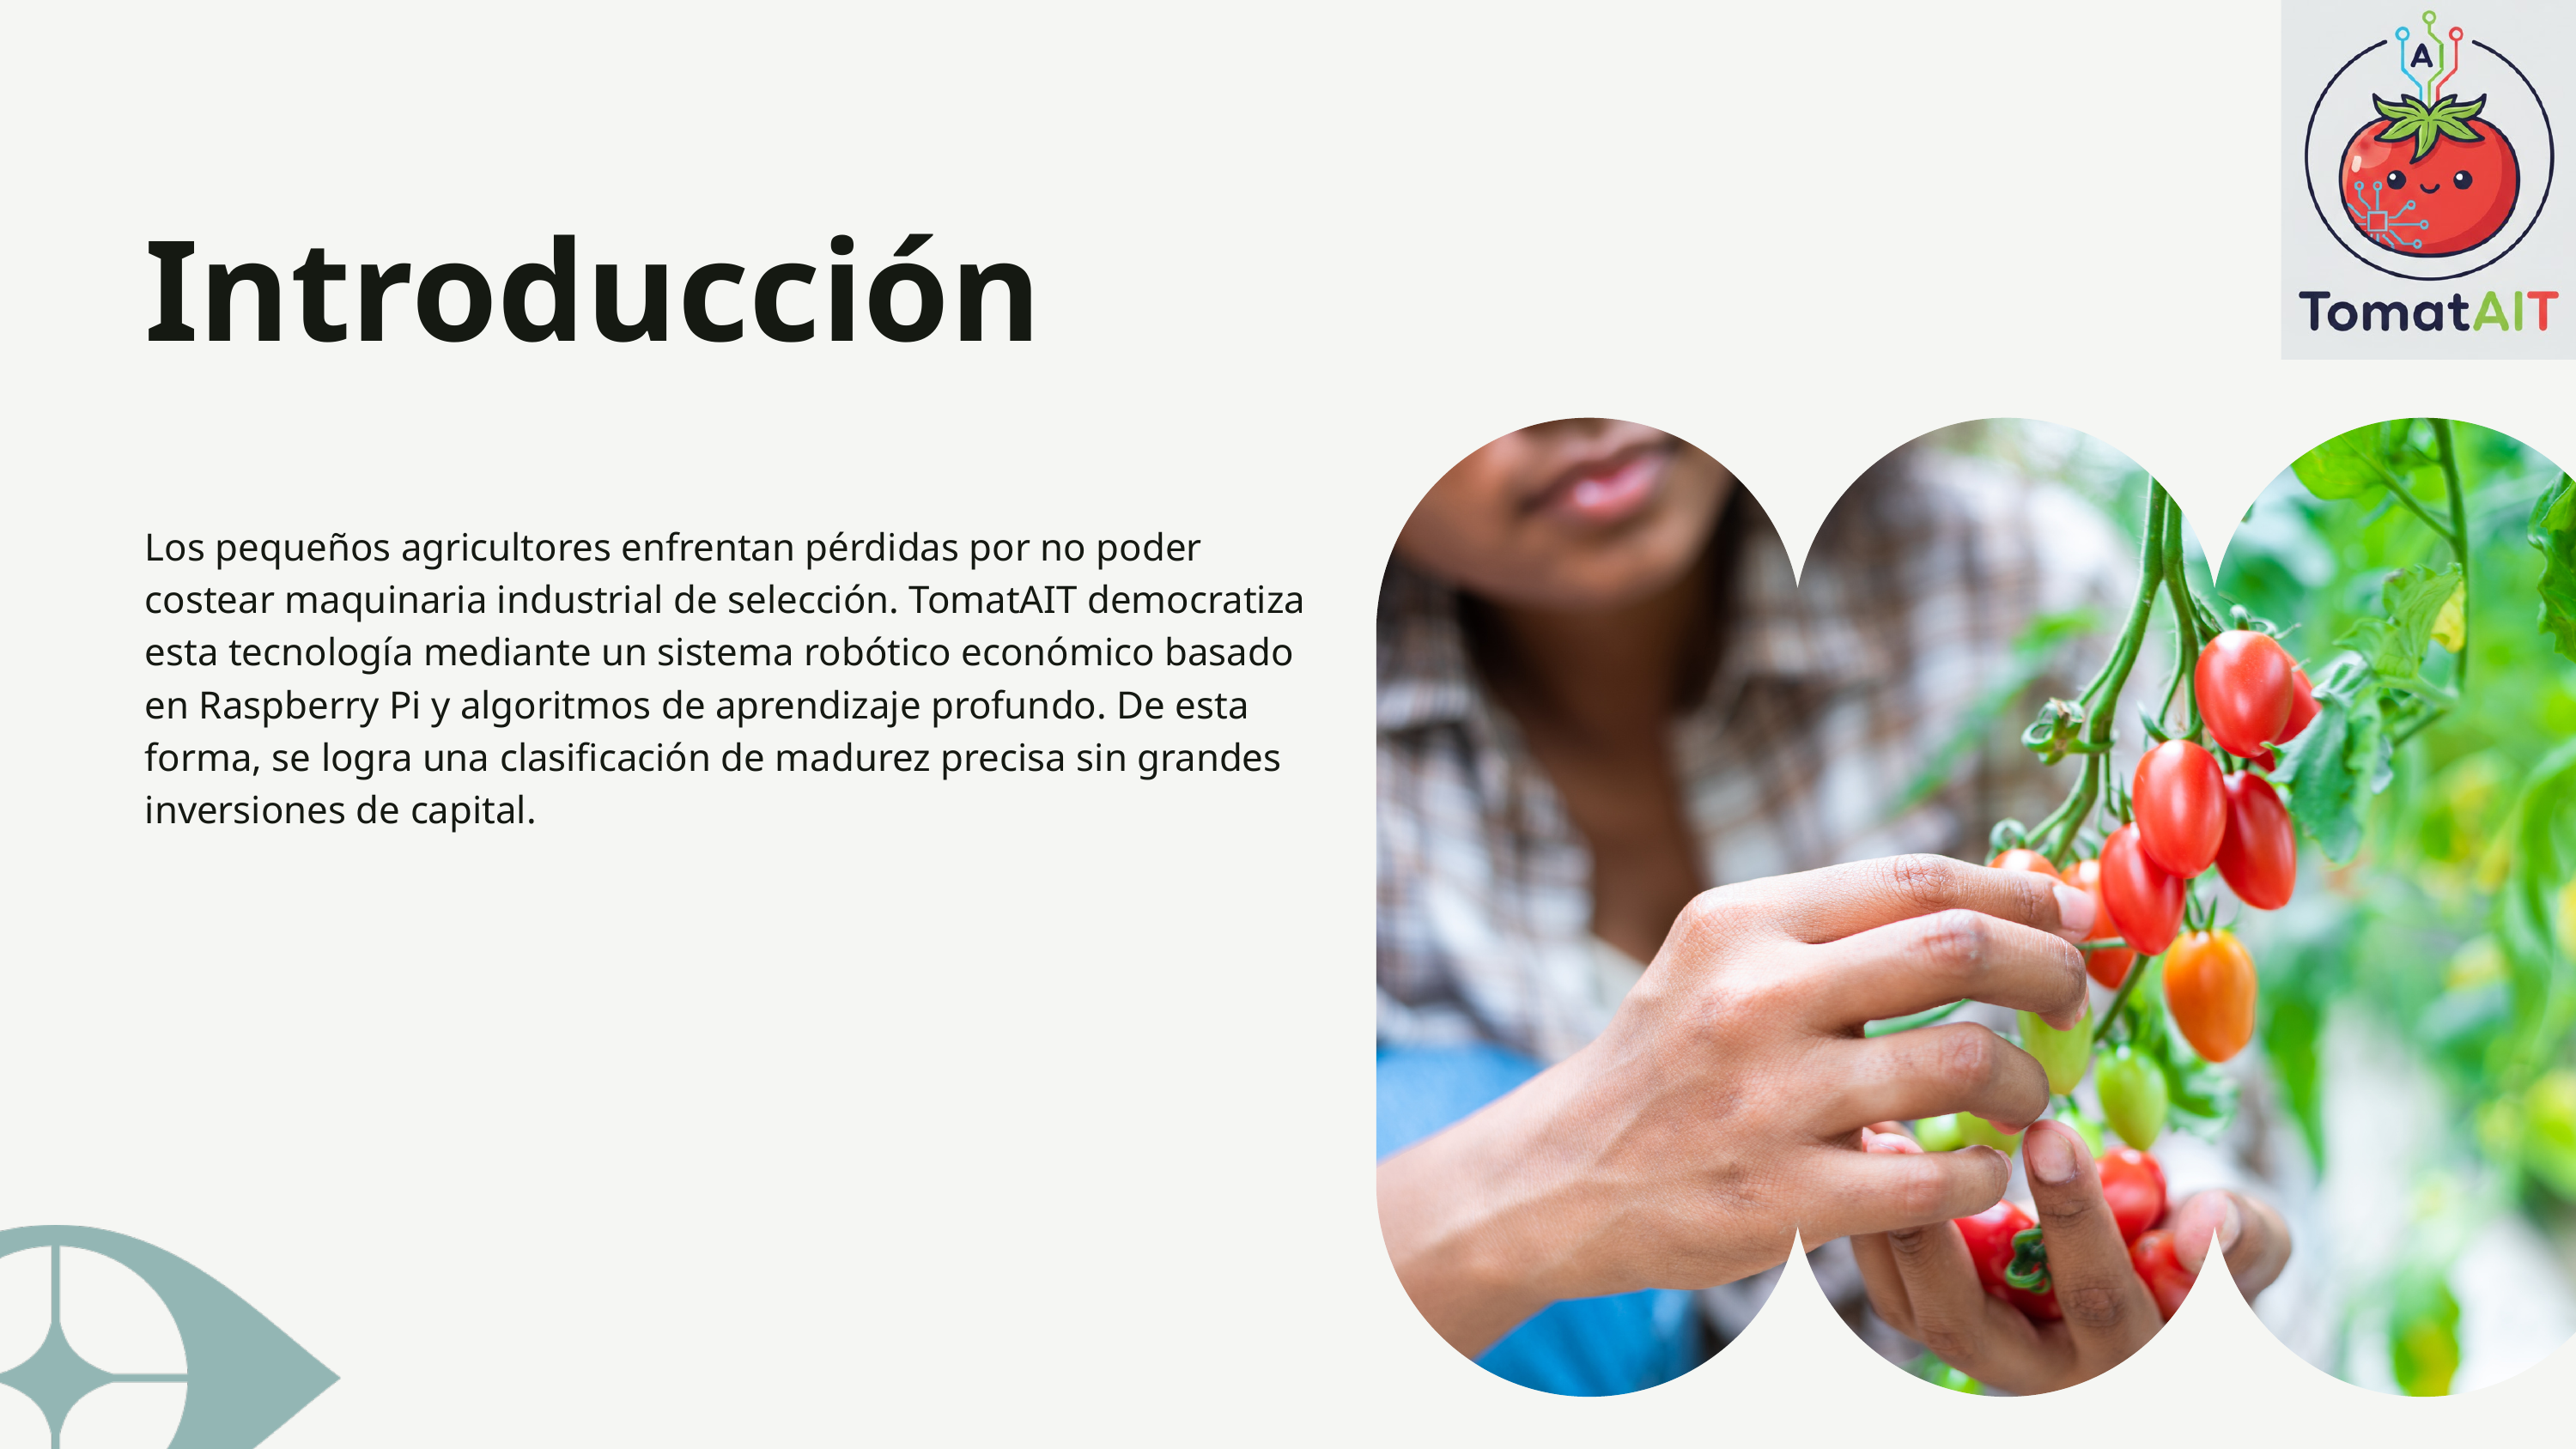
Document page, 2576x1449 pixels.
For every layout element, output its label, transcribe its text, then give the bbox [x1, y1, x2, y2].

text_box [0, 1225, 342, 1449]
text_box Introducción [144, 243, 1573, 369]
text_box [1376, 417, 2576, 1397]
text_box [2281, 0, 2576, 360]
text_box Los pequeños agricultores enfrentan pérdidas por no poder costear maquinaria industrial de selección. TomatAIT democratiza esta tecnología mediante un sistema robótico económico basado en Raspberry Pi y algoritmos de aprendizaje profundo. De esta forma, se logra una clasificación de madurez precisa sin grandes inversiones de capital. [144, 515, 1321, 832]
